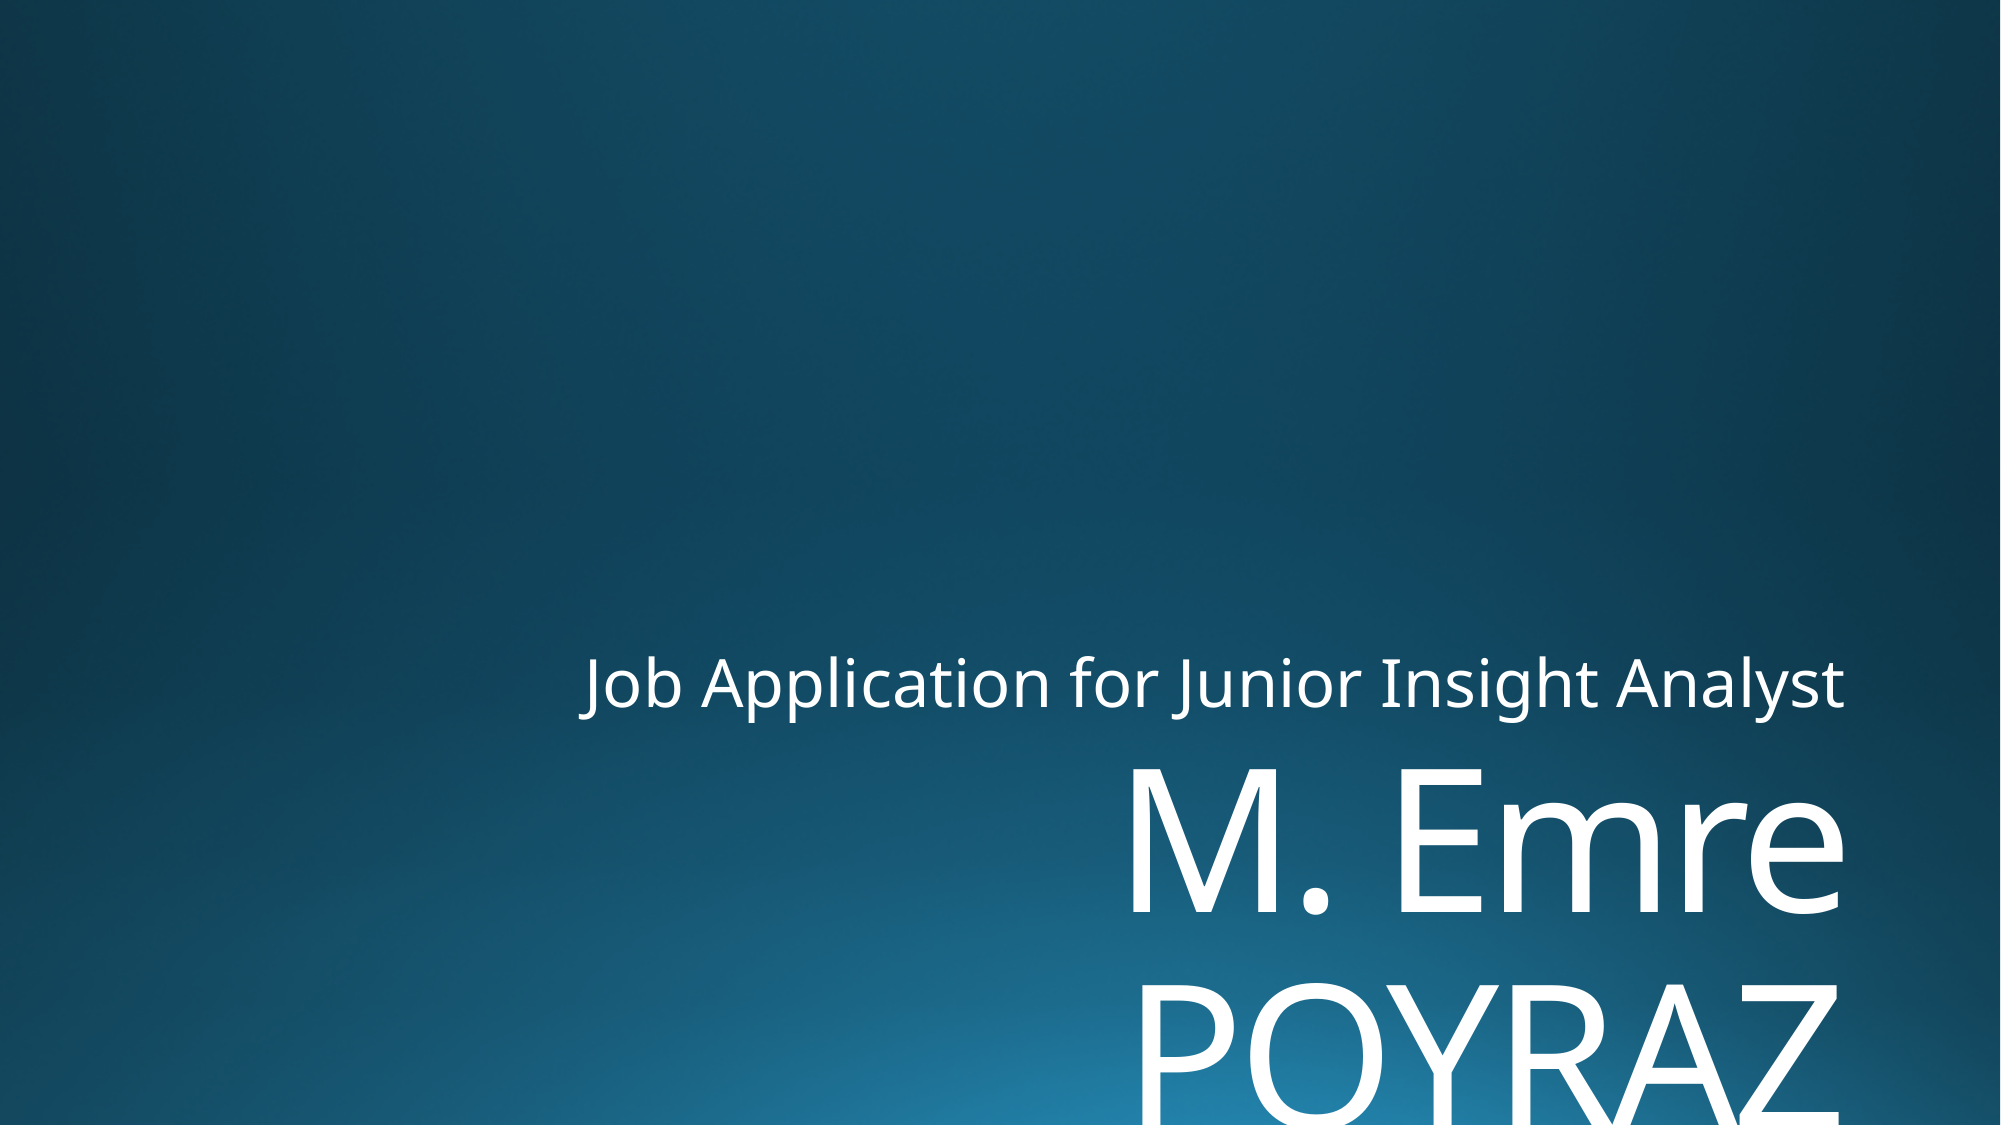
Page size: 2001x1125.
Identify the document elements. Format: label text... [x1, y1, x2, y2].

picture [0, 0, 2001, 1125]
subtitle Job Application for Junior Insight Analyst [362, 606, 1863, 730]
title M. Emre POYRAZ [362, 732, 1863, 1002]
